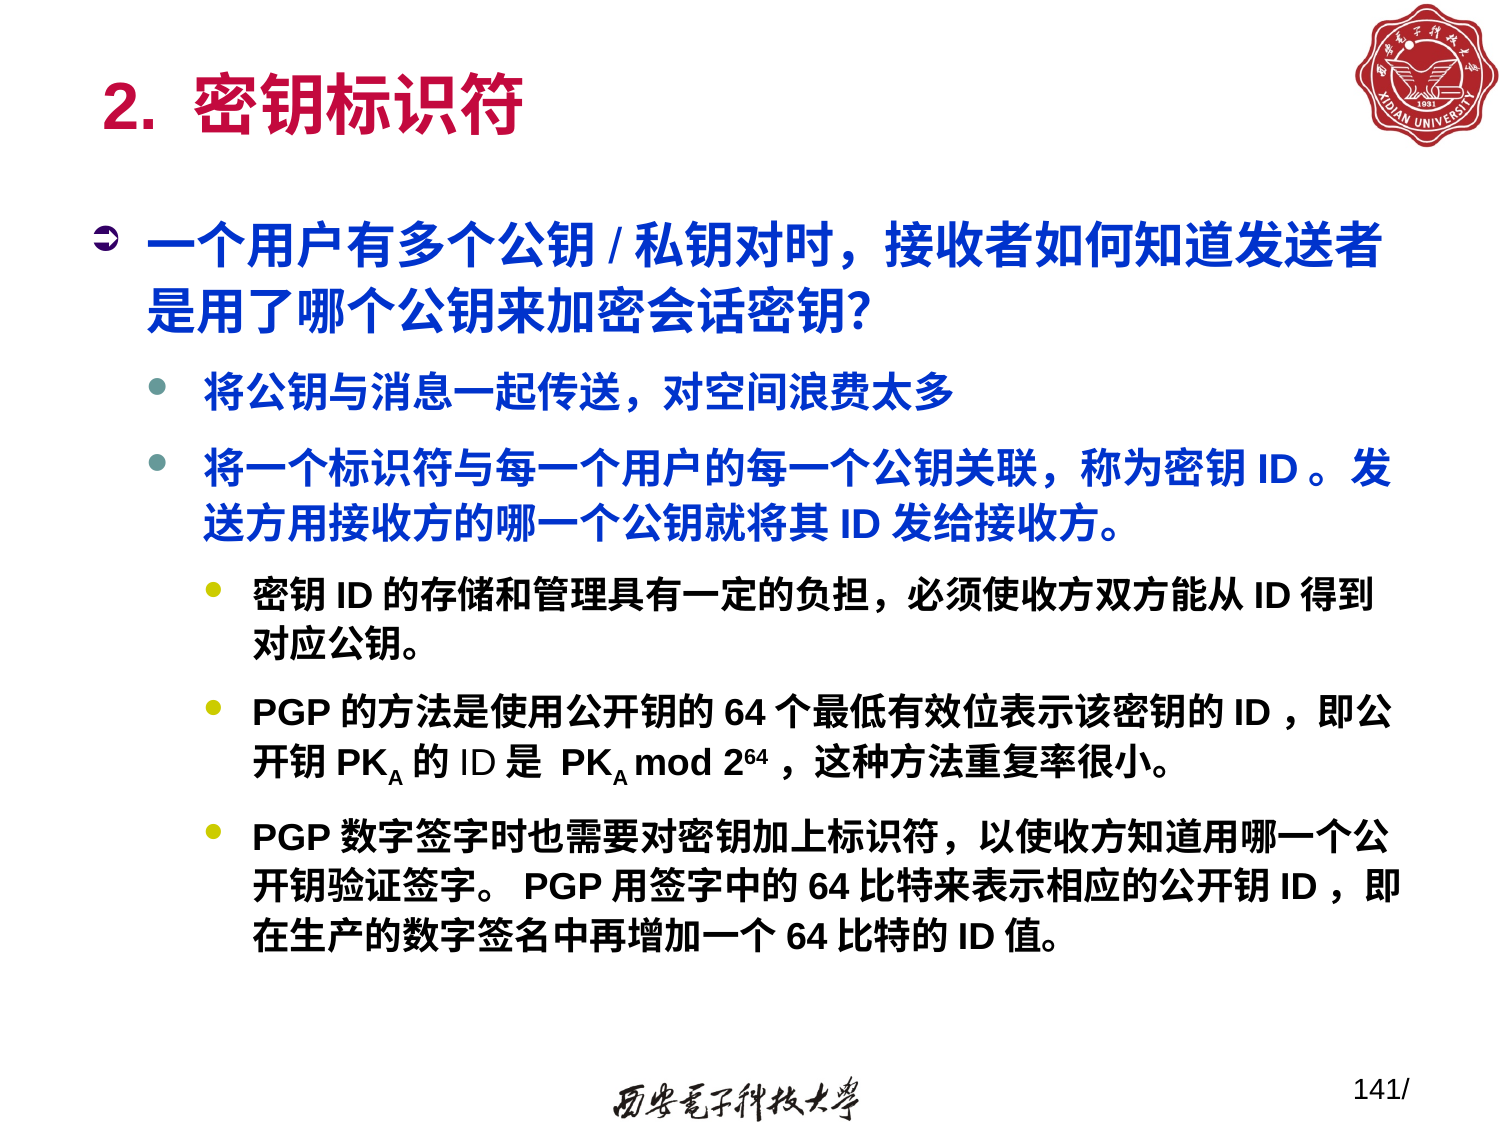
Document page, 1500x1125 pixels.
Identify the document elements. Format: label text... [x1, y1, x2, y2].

slide_number 141/ [1212, 1062, 1426, 1113]
picture [1350, 0, 1500, 150]
picture [612, 1076, 863, 1125]
list 一个用户有多个公钥/私钥对时，接收者如何知道发送者是用了哪个公钥来加密会话密钥？ 将公钥与消息一起传送，对空间浪费太多 将一个标识符与每一个用户的每一个公钥关联，称为密钥ID。发送方用接收方的哪一个公钥就将其ID发给接收方。 密钥ID的存储和管理具有一定的负担，必须使收方双方能从ID得到对应公钥。 PGP的方法是使用公开钥的64个最低有效位表示该密钥的ID，即公开钥PKA的ID是 PKA mod 264，这种方法重复率很小。 PGP数字签字时也需要对密钥加上标识符，以使收方知道用哪一个公开钥验证签字。PGP用签字中的64比特来表示相应的公开钥ID，即在生产的数字签名中再增加一个64比特的ID值。 [74, 199, 1426, 1063]
title 2. 密钥标识符 [87, 62, 1351, 151]
